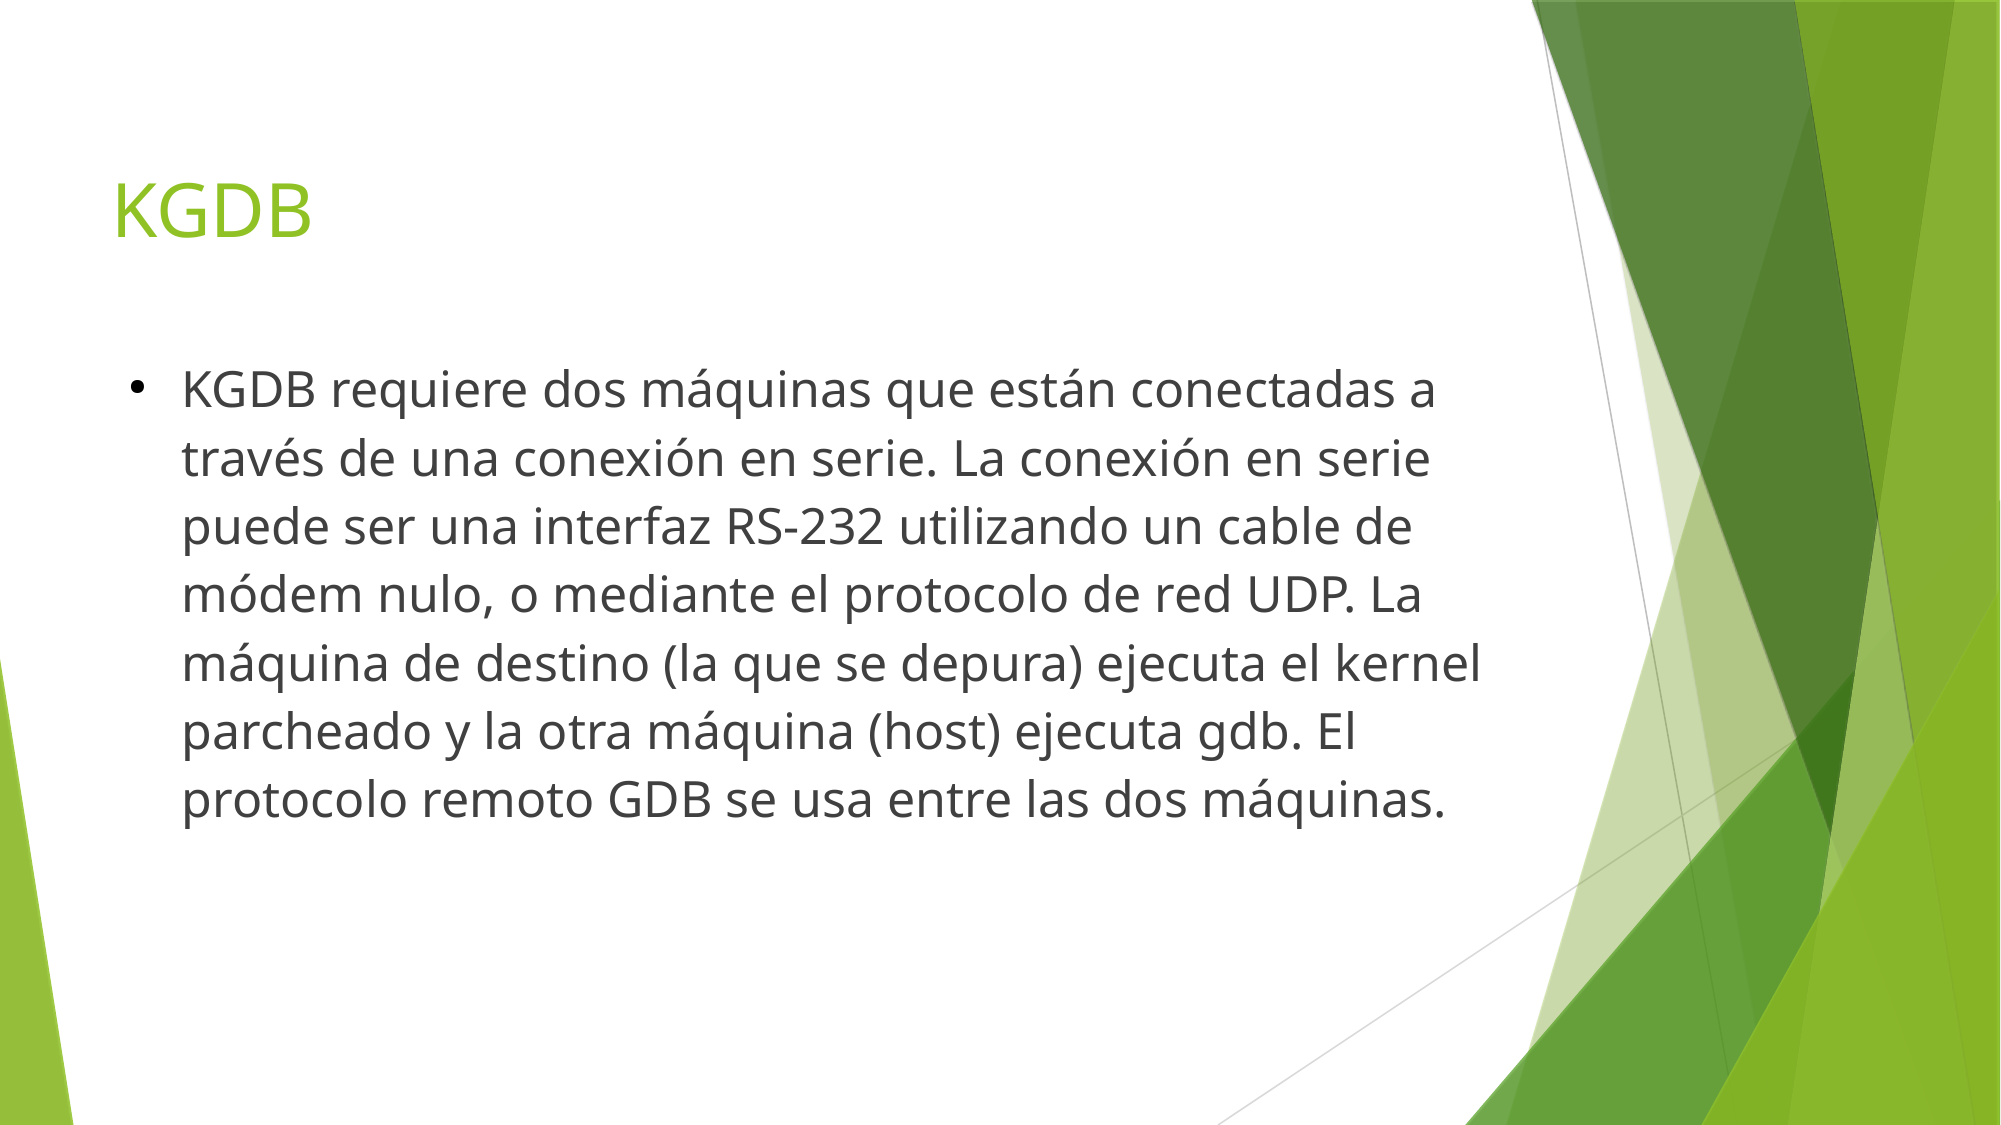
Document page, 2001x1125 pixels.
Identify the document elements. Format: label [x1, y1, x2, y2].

title [111, 100, 1522, 317]
list [111, 354, 1522, 991]
